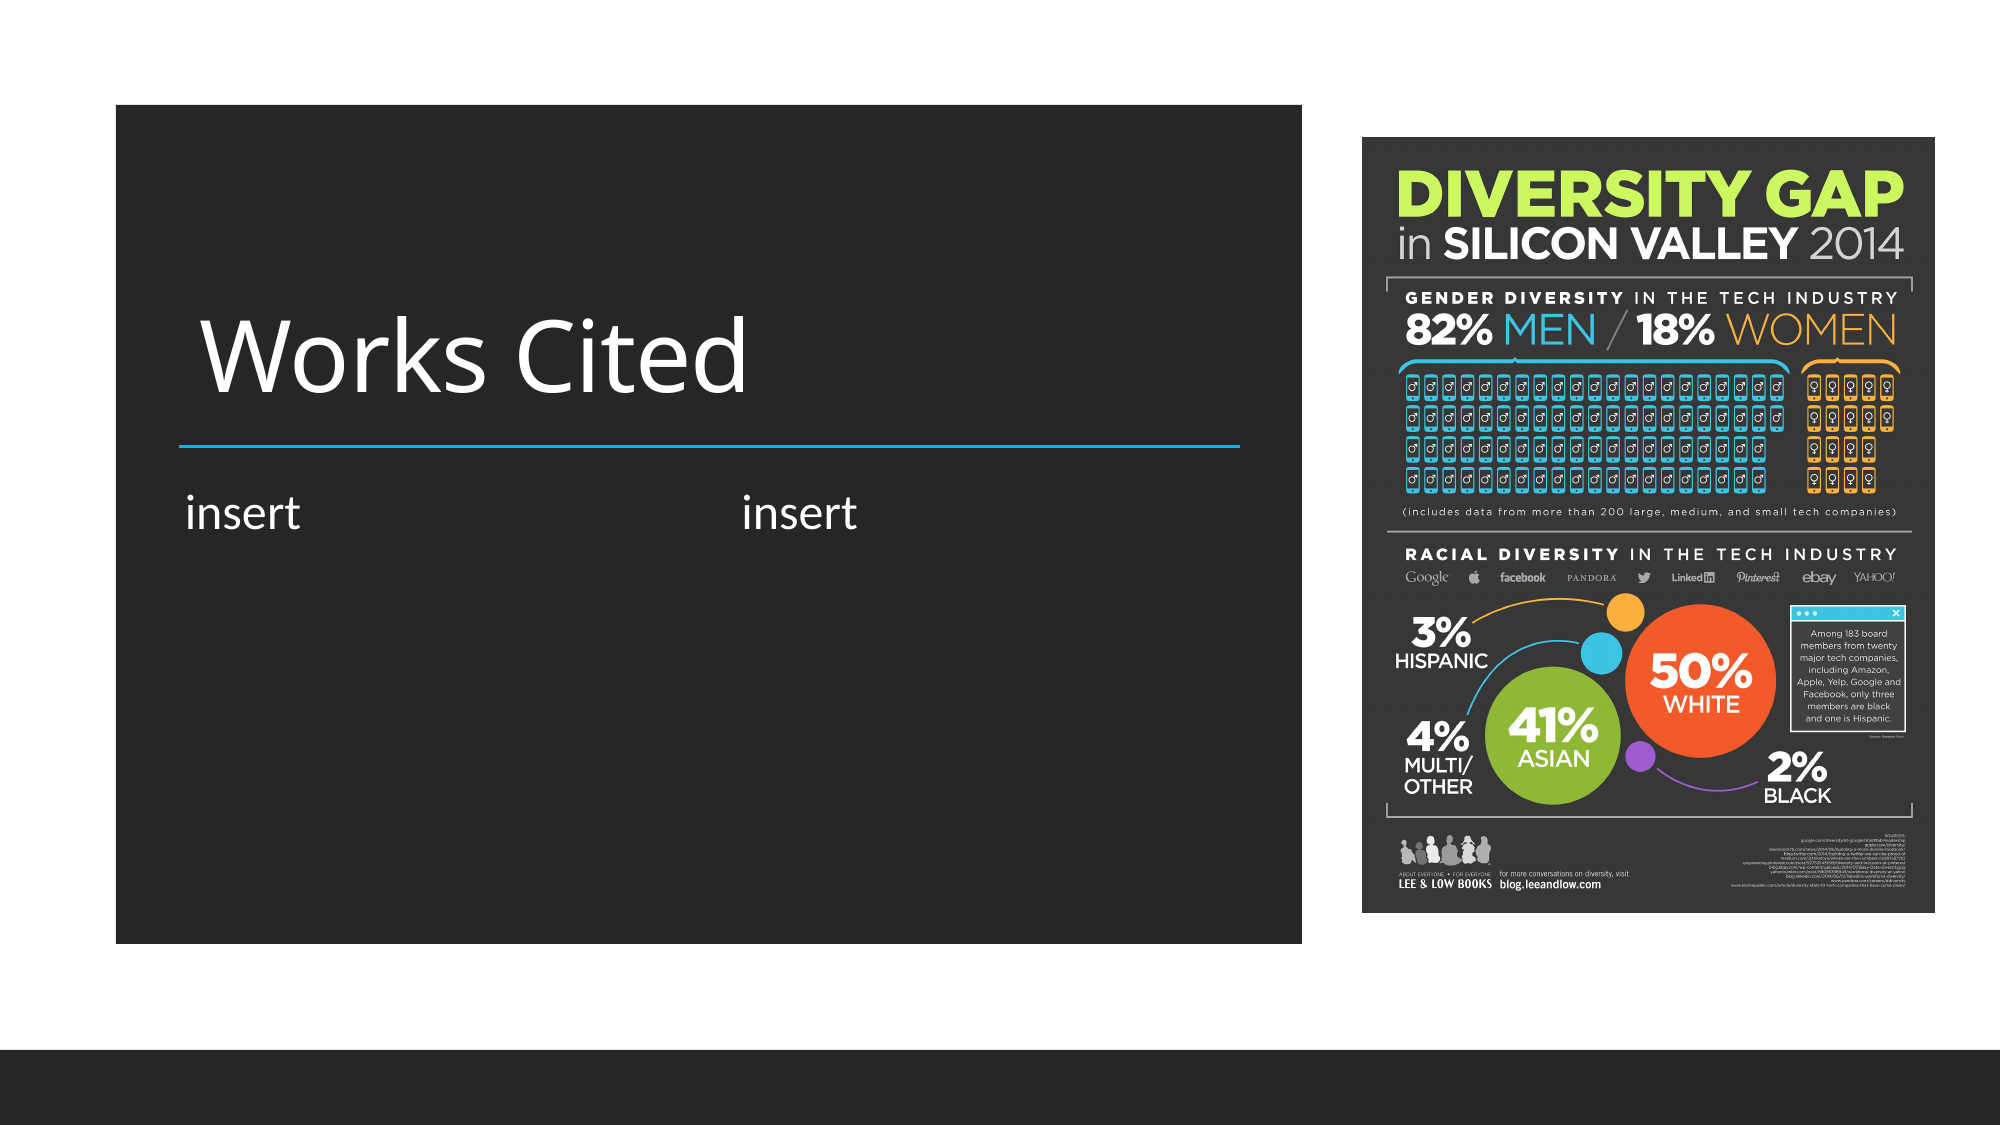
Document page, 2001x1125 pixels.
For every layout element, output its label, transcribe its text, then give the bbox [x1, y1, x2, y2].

list insert [726, 472, 1209, 892]
picture [1362, 137, 1936, 914]
list insert [169, 472, 687, 892]
title Works Cited [169, 137, 1244, 422]
